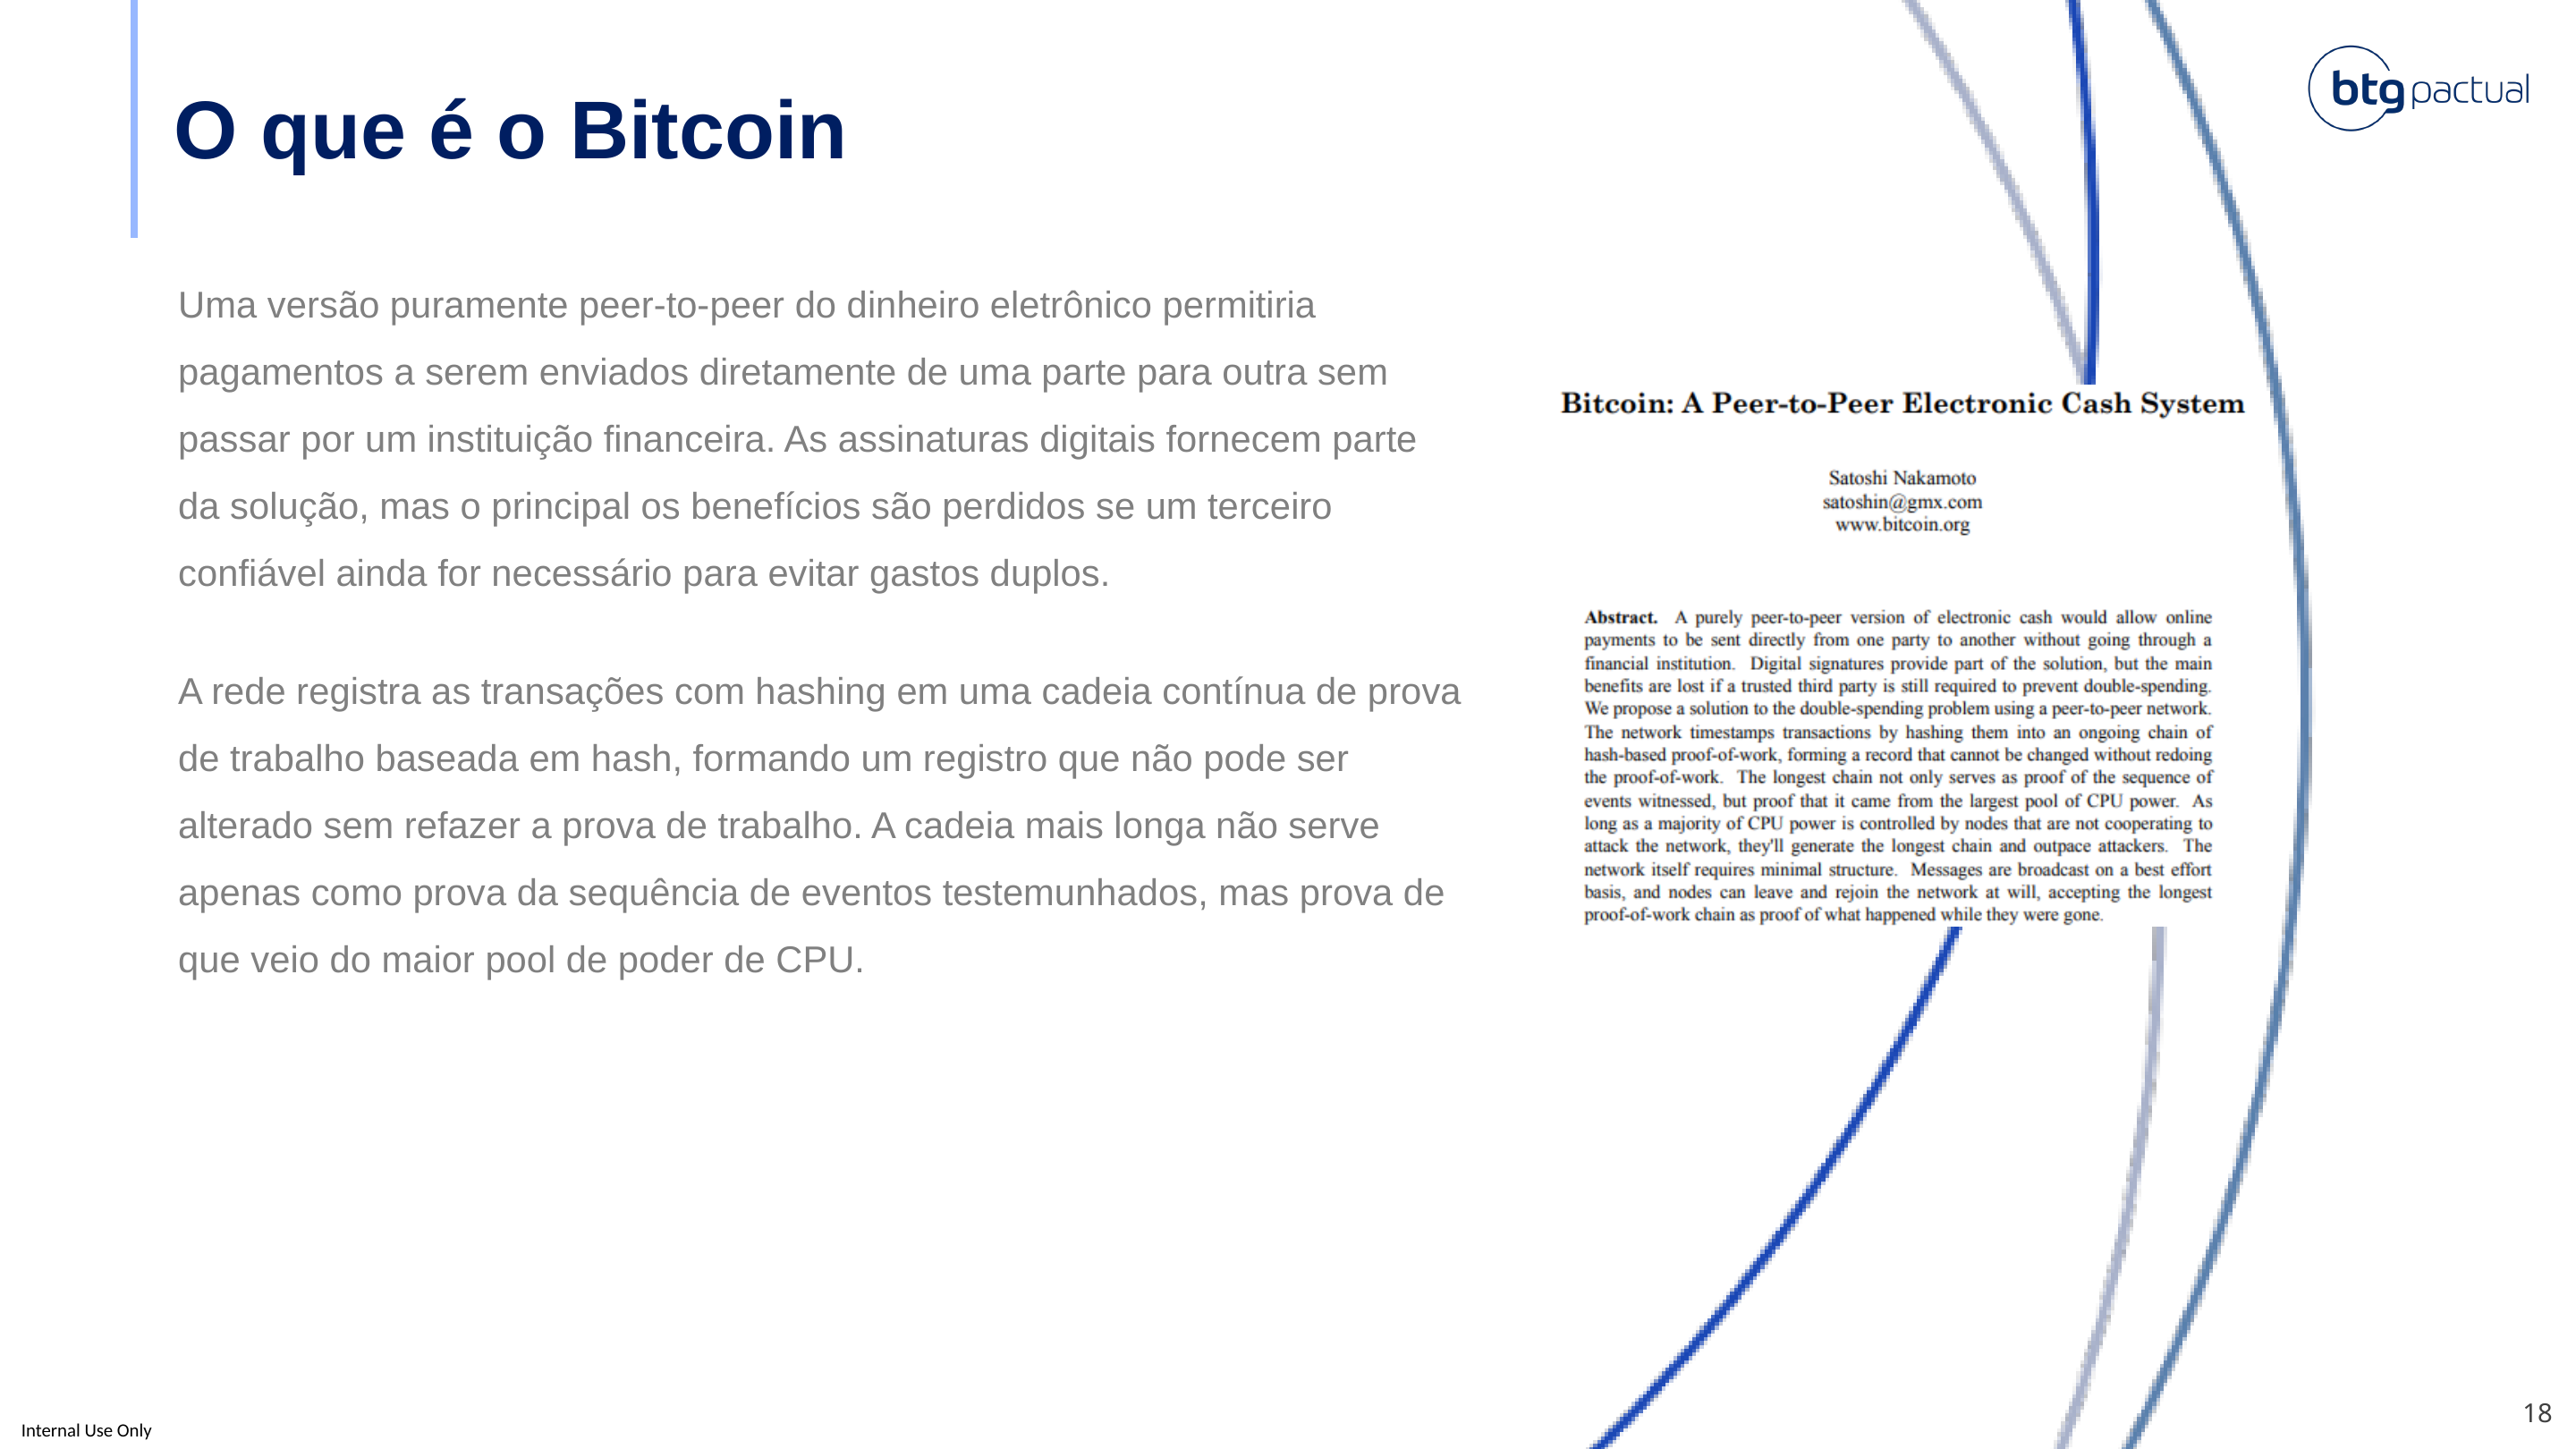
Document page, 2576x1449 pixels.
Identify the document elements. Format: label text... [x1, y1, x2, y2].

list O que é o Bitcoin [160, 69, 1574, 182]
text_box A rede registra as transações com hashing em uma cadeia contínua de prova de trabalho baseada em hash, formando um registro que não pode ser alterado sem refazer a prova de trabalho. A cadeia mais longa não serve apenas como prova da sequência de eventos testemunhados, mas prova de que veio do maior pool de poder de CPU. [165, 638, 1476, 987]
text_box Uma versão puramente peer-to-peer do dinheiro eletrônico permitiria pagamentos a serem enviados diretamente de uma parte para outra sem passar por um instituição financeira. As assinaturas digitais fornecem parte da solução, mas o principal os benefícios são perdidos se um terceiro confiável ainda for necessário para evitar gastos duplos. [165, 251, 1476, 601]
picture [1555, 0, 2531, 1449]
